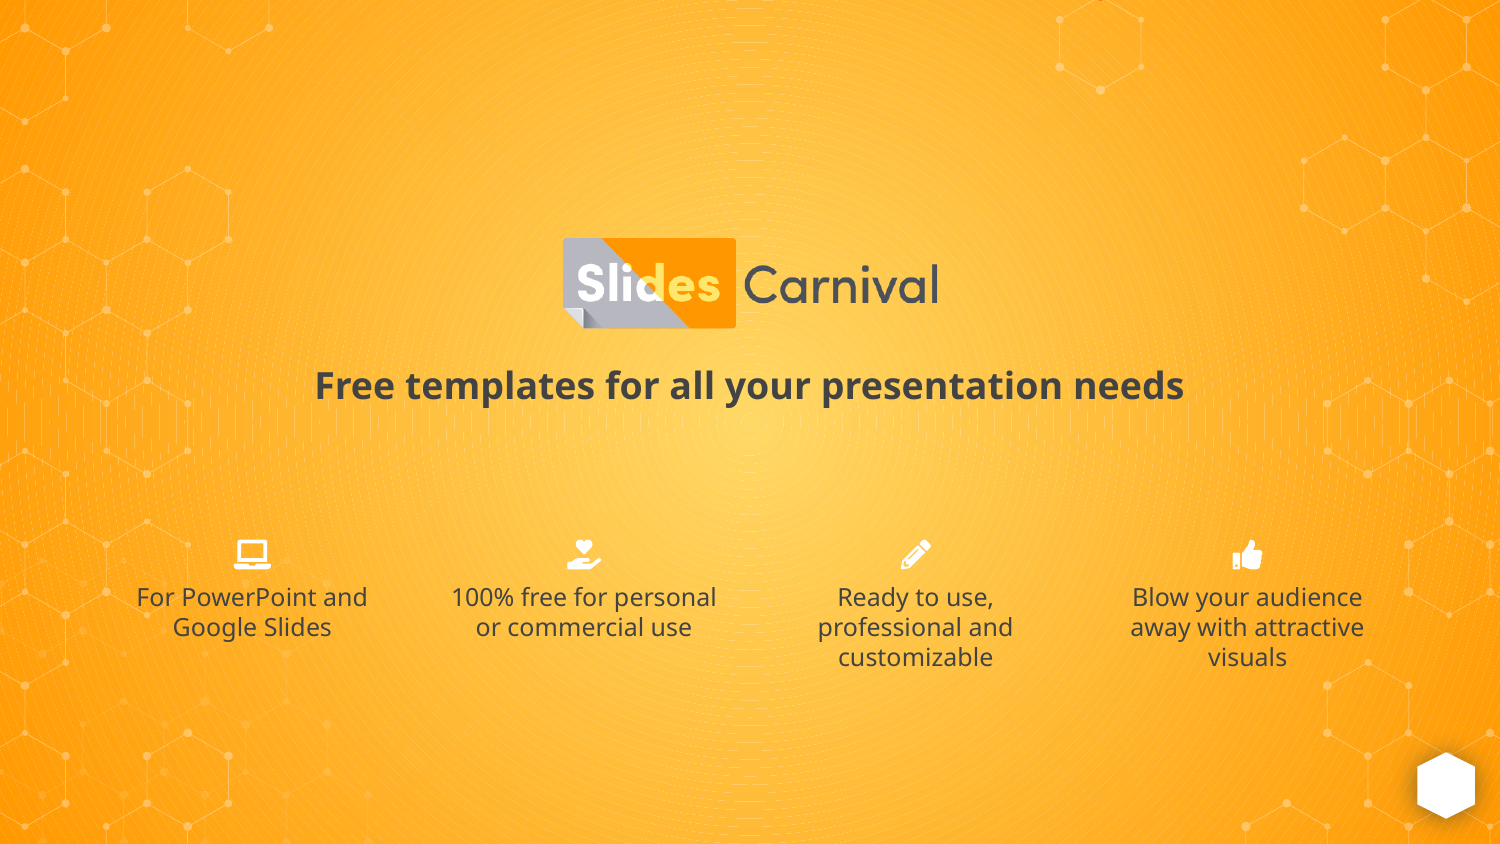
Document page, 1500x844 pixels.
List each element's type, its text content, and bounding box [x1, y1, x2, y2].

picture [561, 237, 939, 329]
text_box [113, 539, 1387, 687]
text_box Free templates for all your presentation needs [181, 362, 1319, 407]
